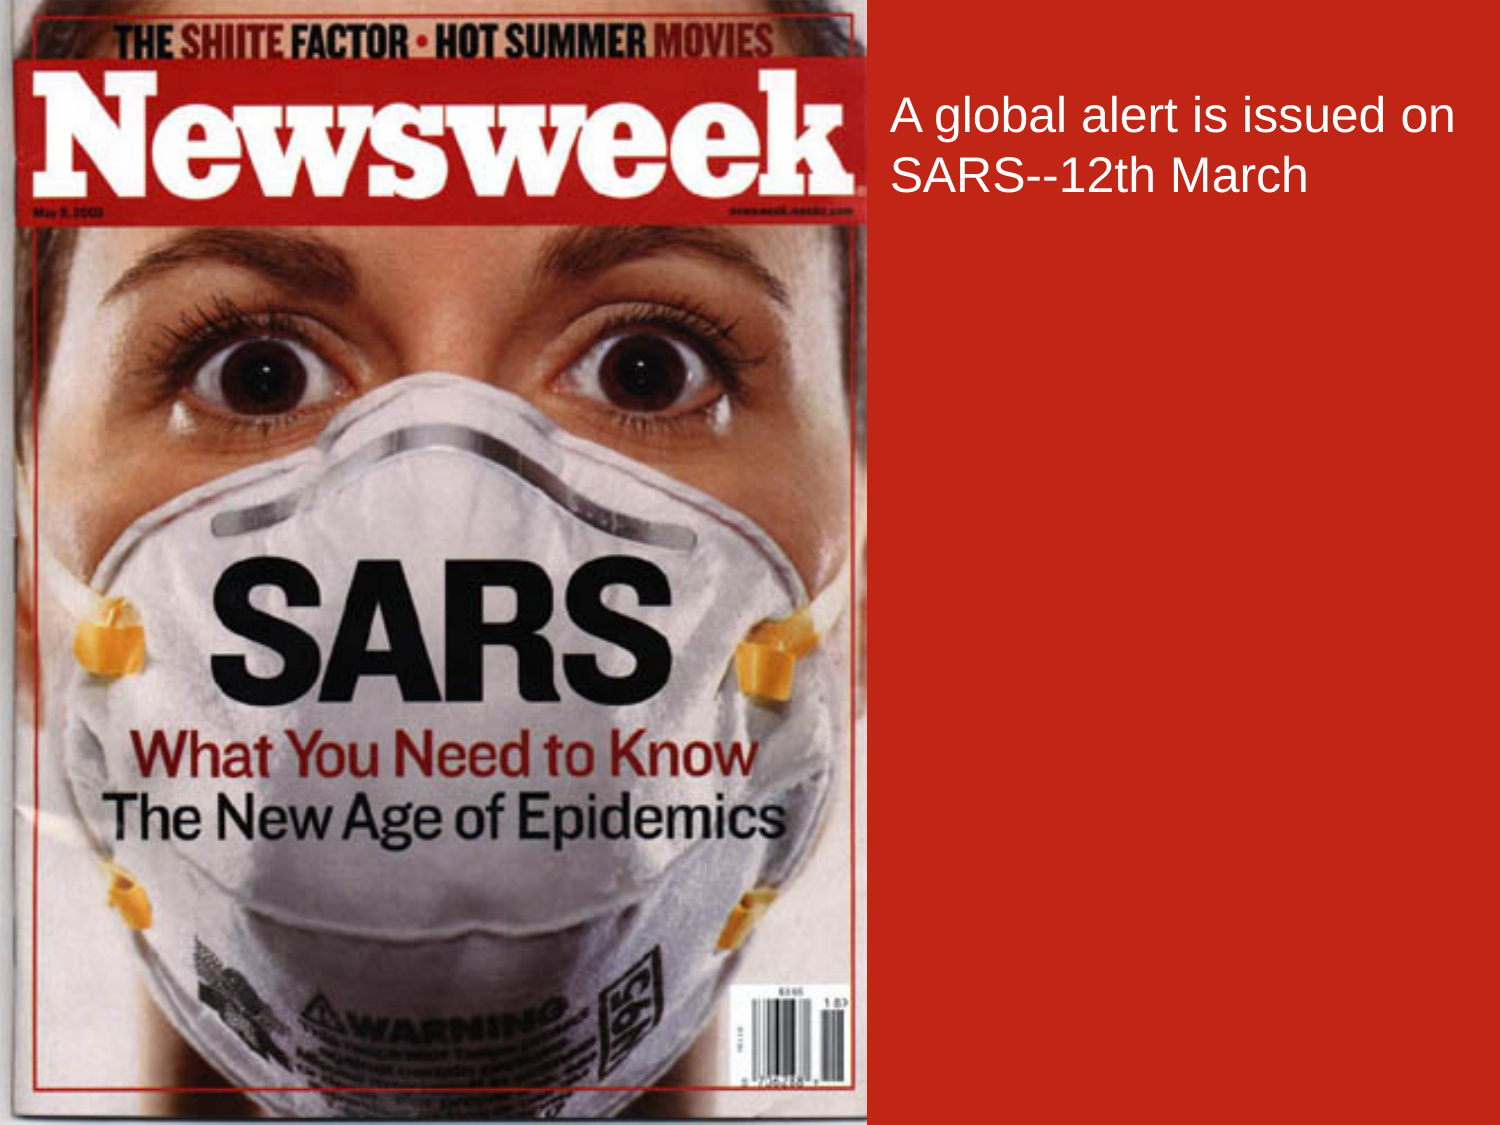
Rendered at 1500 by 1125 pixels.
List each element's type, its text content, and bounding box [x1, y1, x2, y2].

text_box A global alert is issued on SARS--12th March [875, 74, 1500, 210]
picture [0, 0, 867, 1125]
